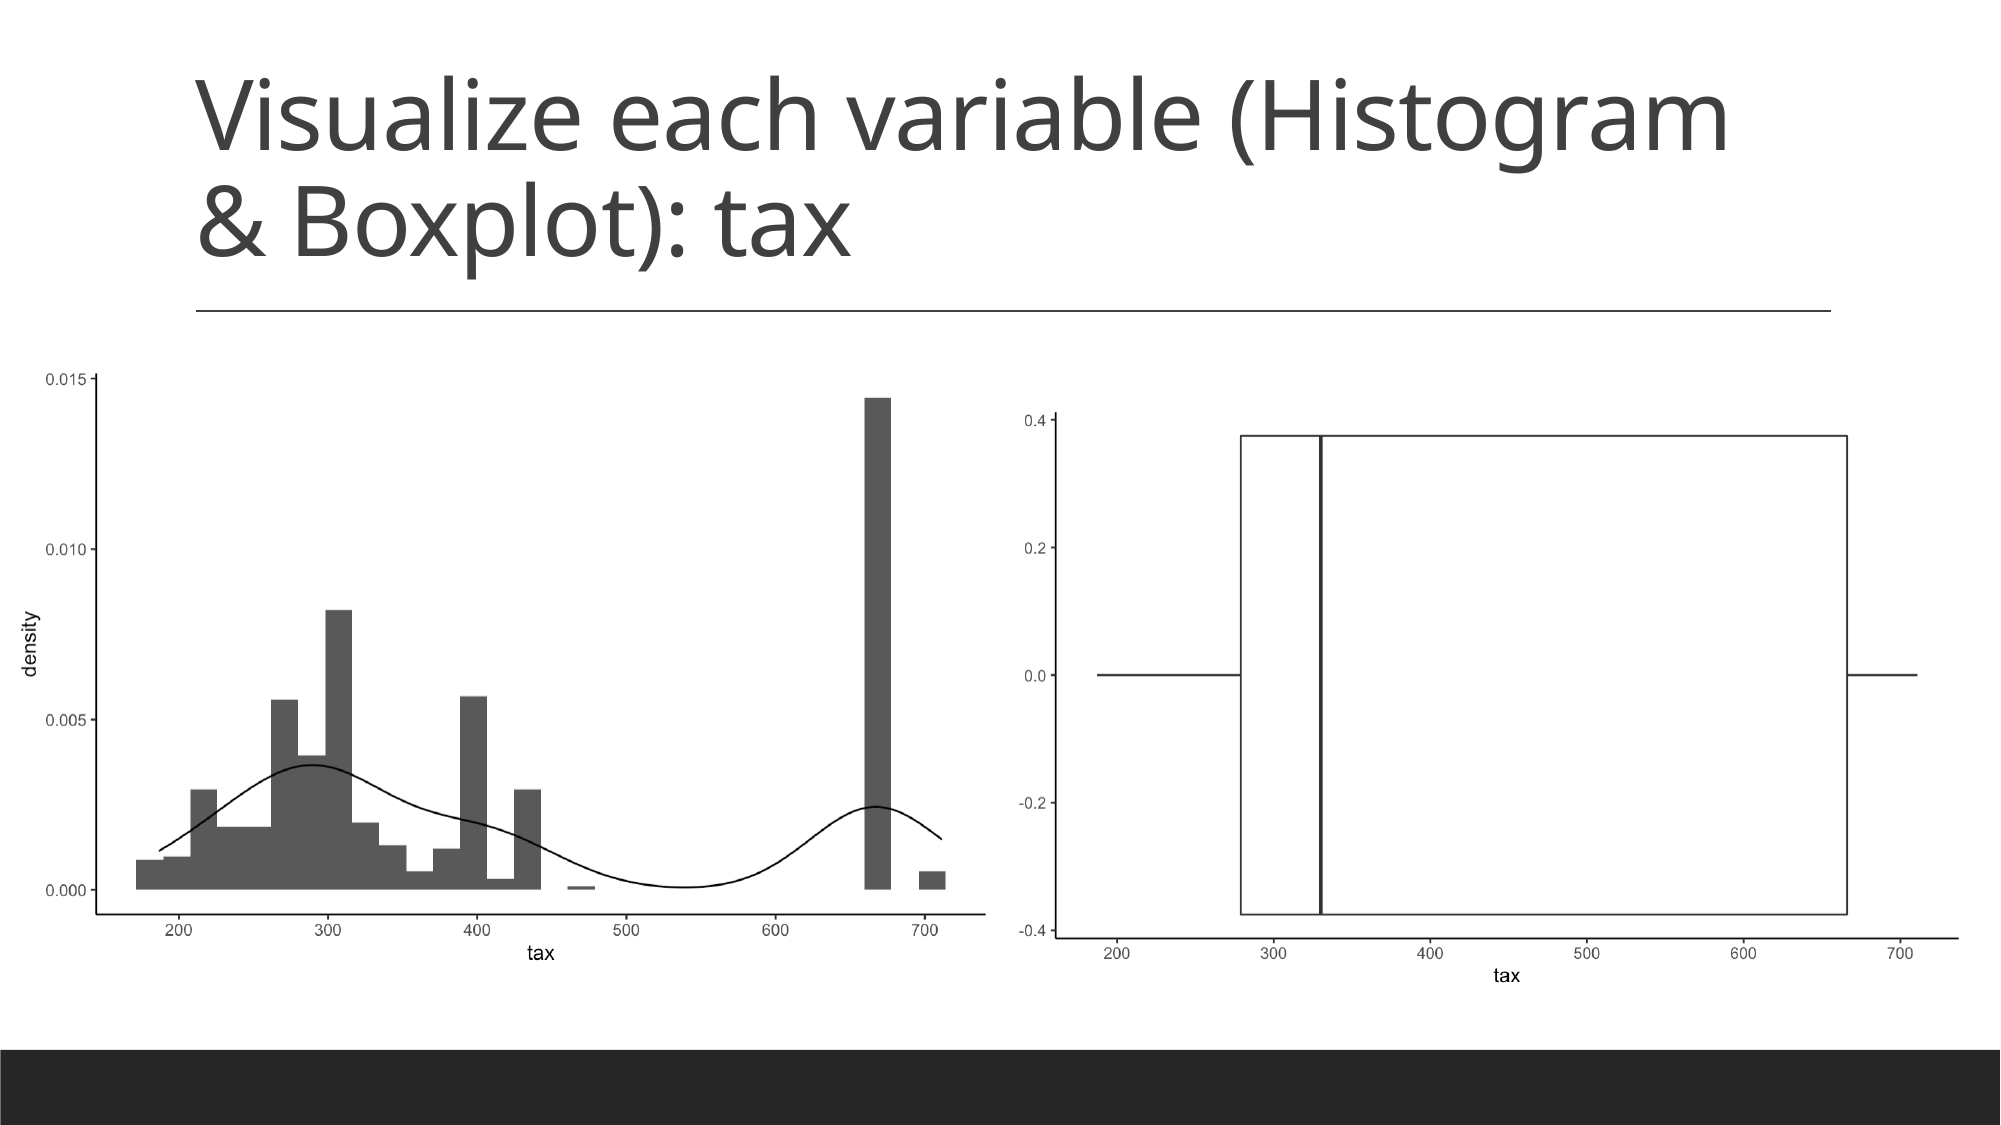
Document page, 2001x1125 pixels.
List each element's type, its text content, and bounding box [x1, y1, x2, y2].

title Visualize each variable (Histogram & Boxplot): tax [180, 47, 1830, 285]
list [11, 367, 1001, 965]
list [999, 398, 1982, 997]
